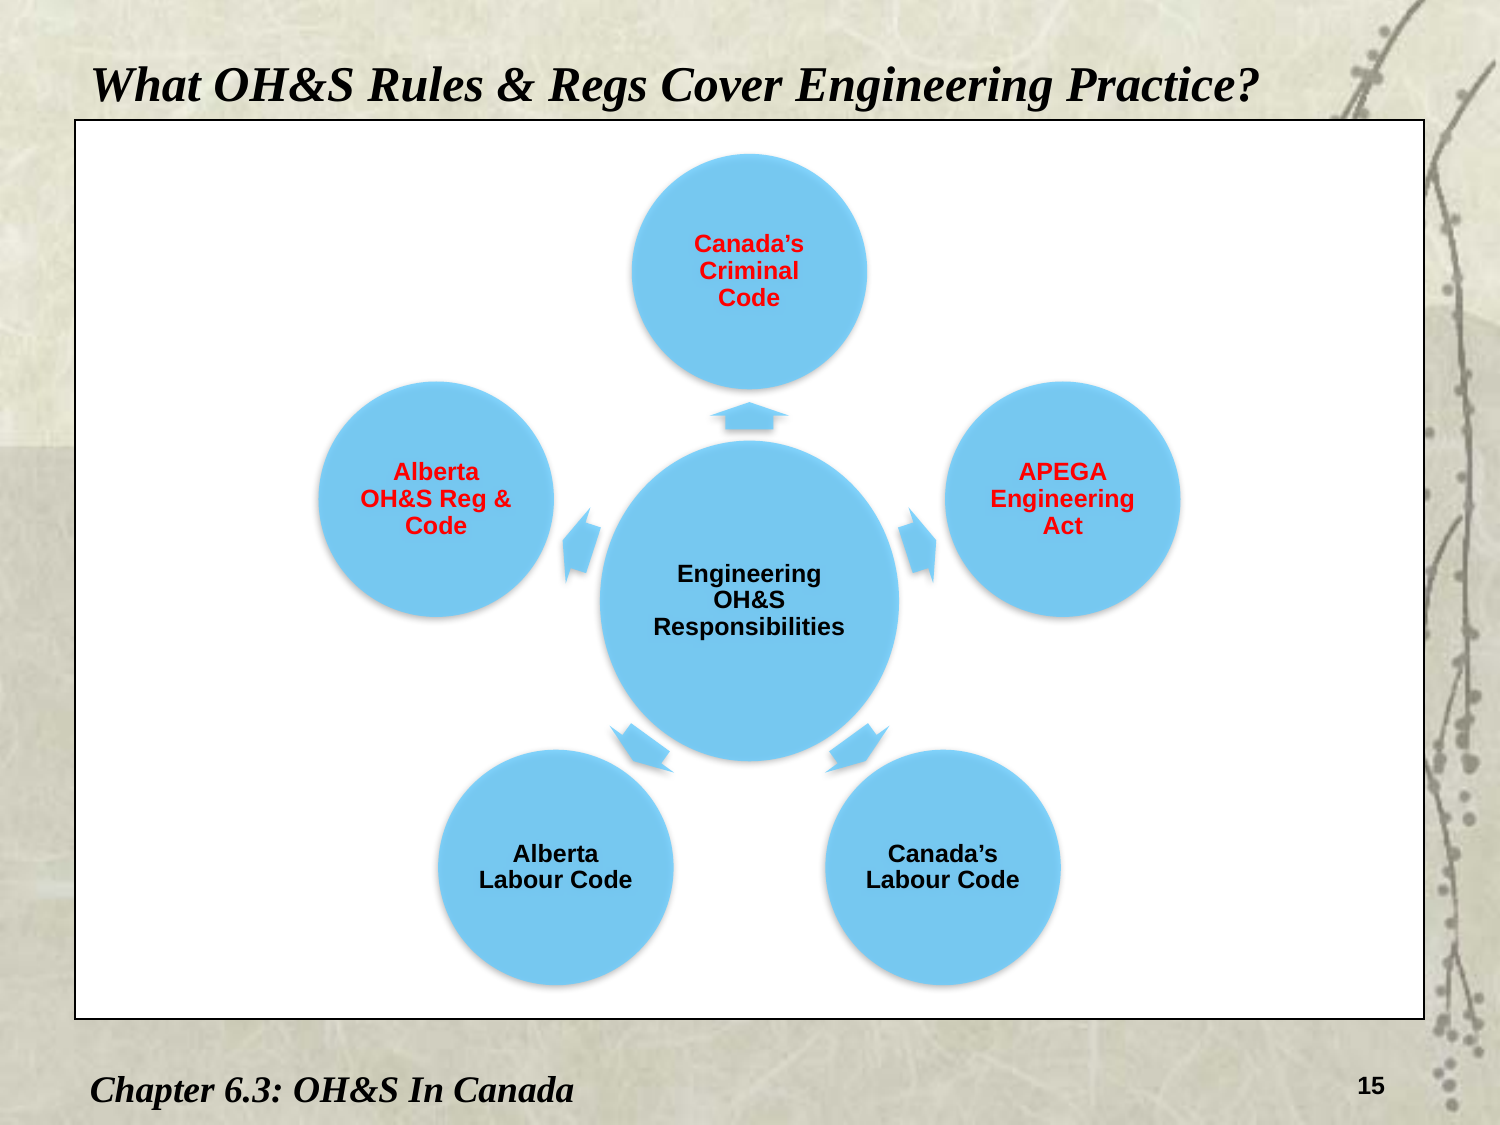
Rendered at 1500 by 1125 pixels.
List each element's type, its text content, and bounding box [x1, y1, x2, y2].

text_box What OH&S Rules & Regs Cover Engineering Practice? [74, 37, 1425, 125]
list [152, 153, 1347, 986]
picture [0, 0, 1500, 1125]
text_box Chapter 6.3: OH&S In Canada [74, 1049, 750, 1125]
text_box 15 [1249, 1062, 1400, 1100]
text_box [74, 125, 1425, 1020]
